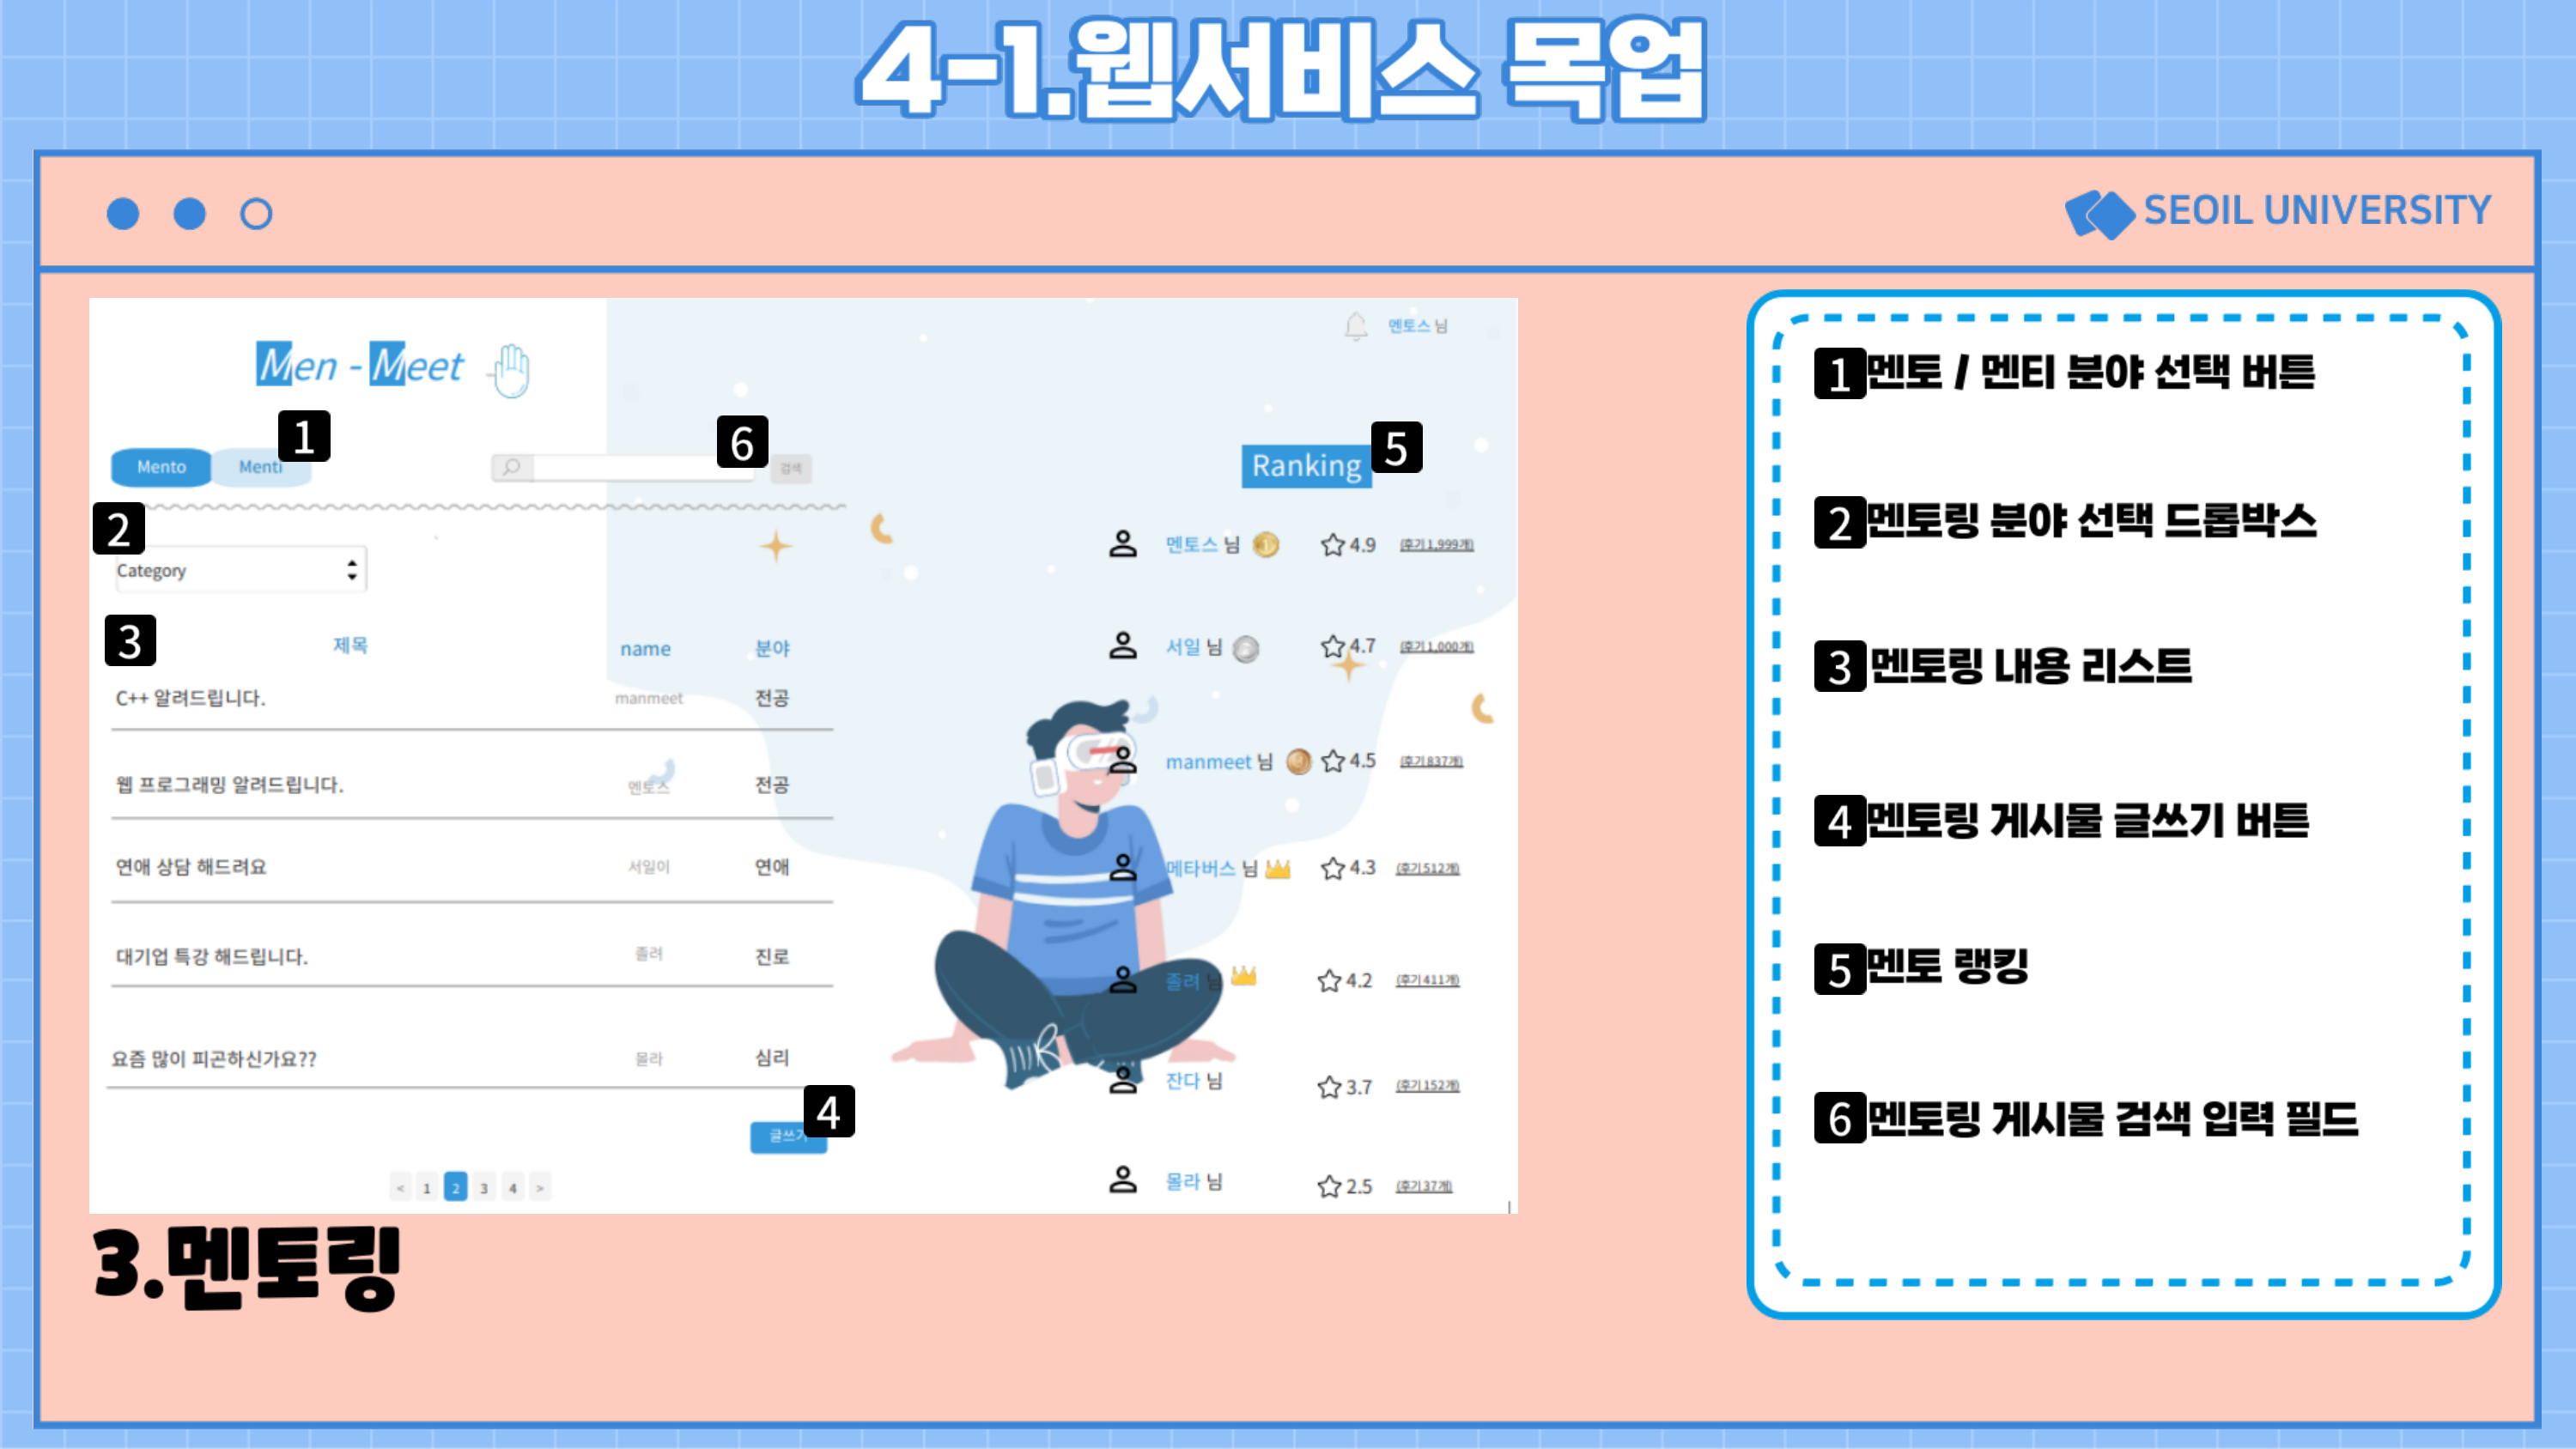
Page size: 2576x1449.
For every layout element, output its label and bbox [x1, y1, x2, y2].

picture [809, 1073, 863, 1151]
picture [1820, 484, 2336, 562]
text_box [33, 149, 2542, 1429]
picture [76, 1186, 440, 1355]
picture [1820, 1079, 2379, 1158]
text_box [0, 0, 2576, 1449]
picture [1376, 409, 1431, 487]
picture [1820, 335, 2335, 413]
picture [284, 397, 341, 476]
picture [1820, 782, 2330, 860]
picture [723, 403, 778, 482]
picture [99, 489, 154, 567]
picture [1820, 627, 2213, 706]
picture [0, 0, 1831, 248]
picture [1820, 931, 2049, 1009]
picture [111, 602, 165, 681]
text_box [1747, 289, 2502, 1320]
text_box [2065, 184, 2502, 241]
text_box [89, 298, 1518, 1214]
